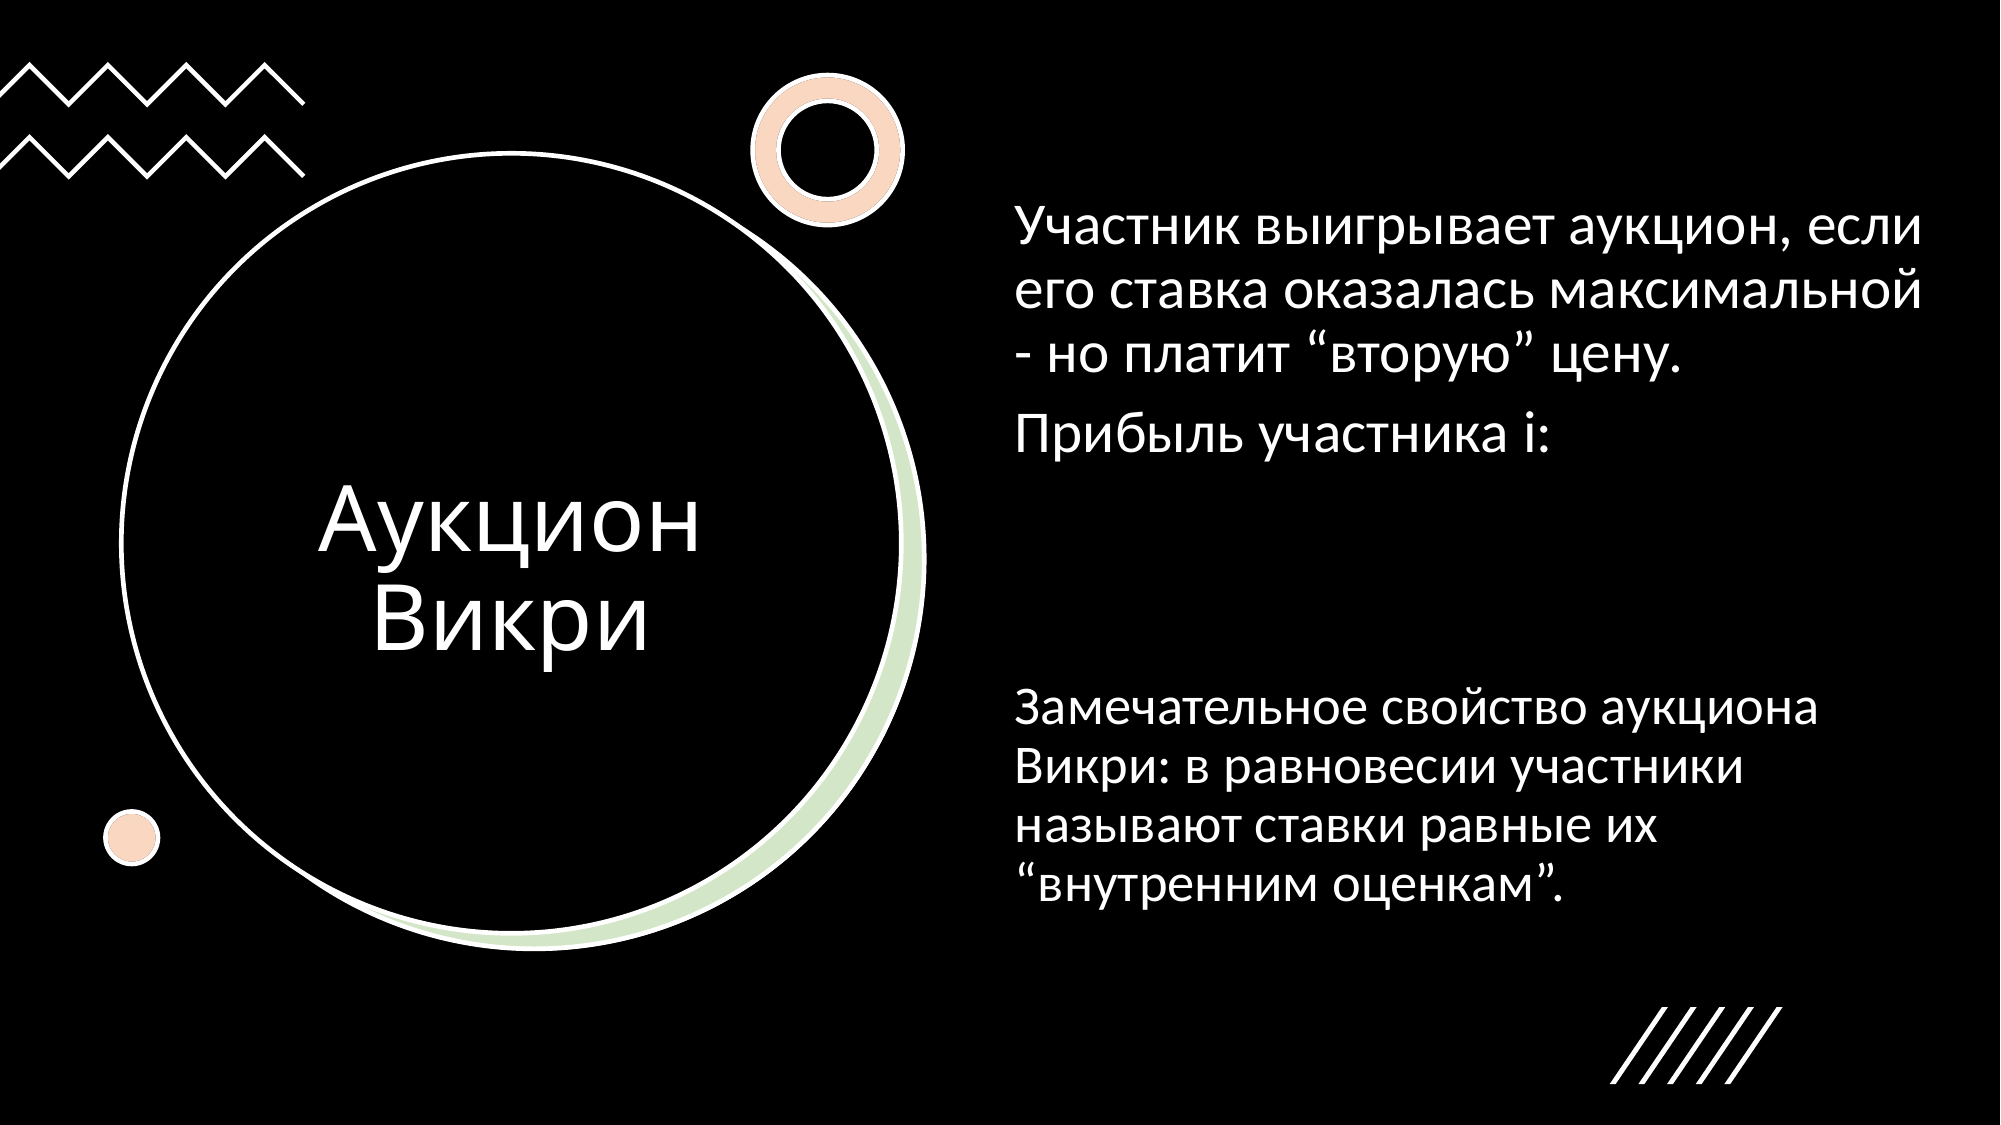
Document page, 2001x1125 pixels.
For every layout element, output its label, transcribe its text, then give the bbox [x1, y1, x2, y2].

text_box [120, 335, 180, 752]
text_box [199, 152, 823, 307]
text_box [311, 836, 811, 950]
text_box [842, 317, 926, 801]
title Аукцион Викри [180, 307, 842, 836]
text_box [1609, 1007, 1783, 1085]
text_box [750, 232, 834, 307]
text_box [751, 74, 904, 227]
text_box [0, 61, 306, 180]
text_box [842, 334, 903, 752]
text_box [0, 0, 2000, 1125]
text_box [104, 810, 160, 866]
text_box [251, 836, 771, 935]
